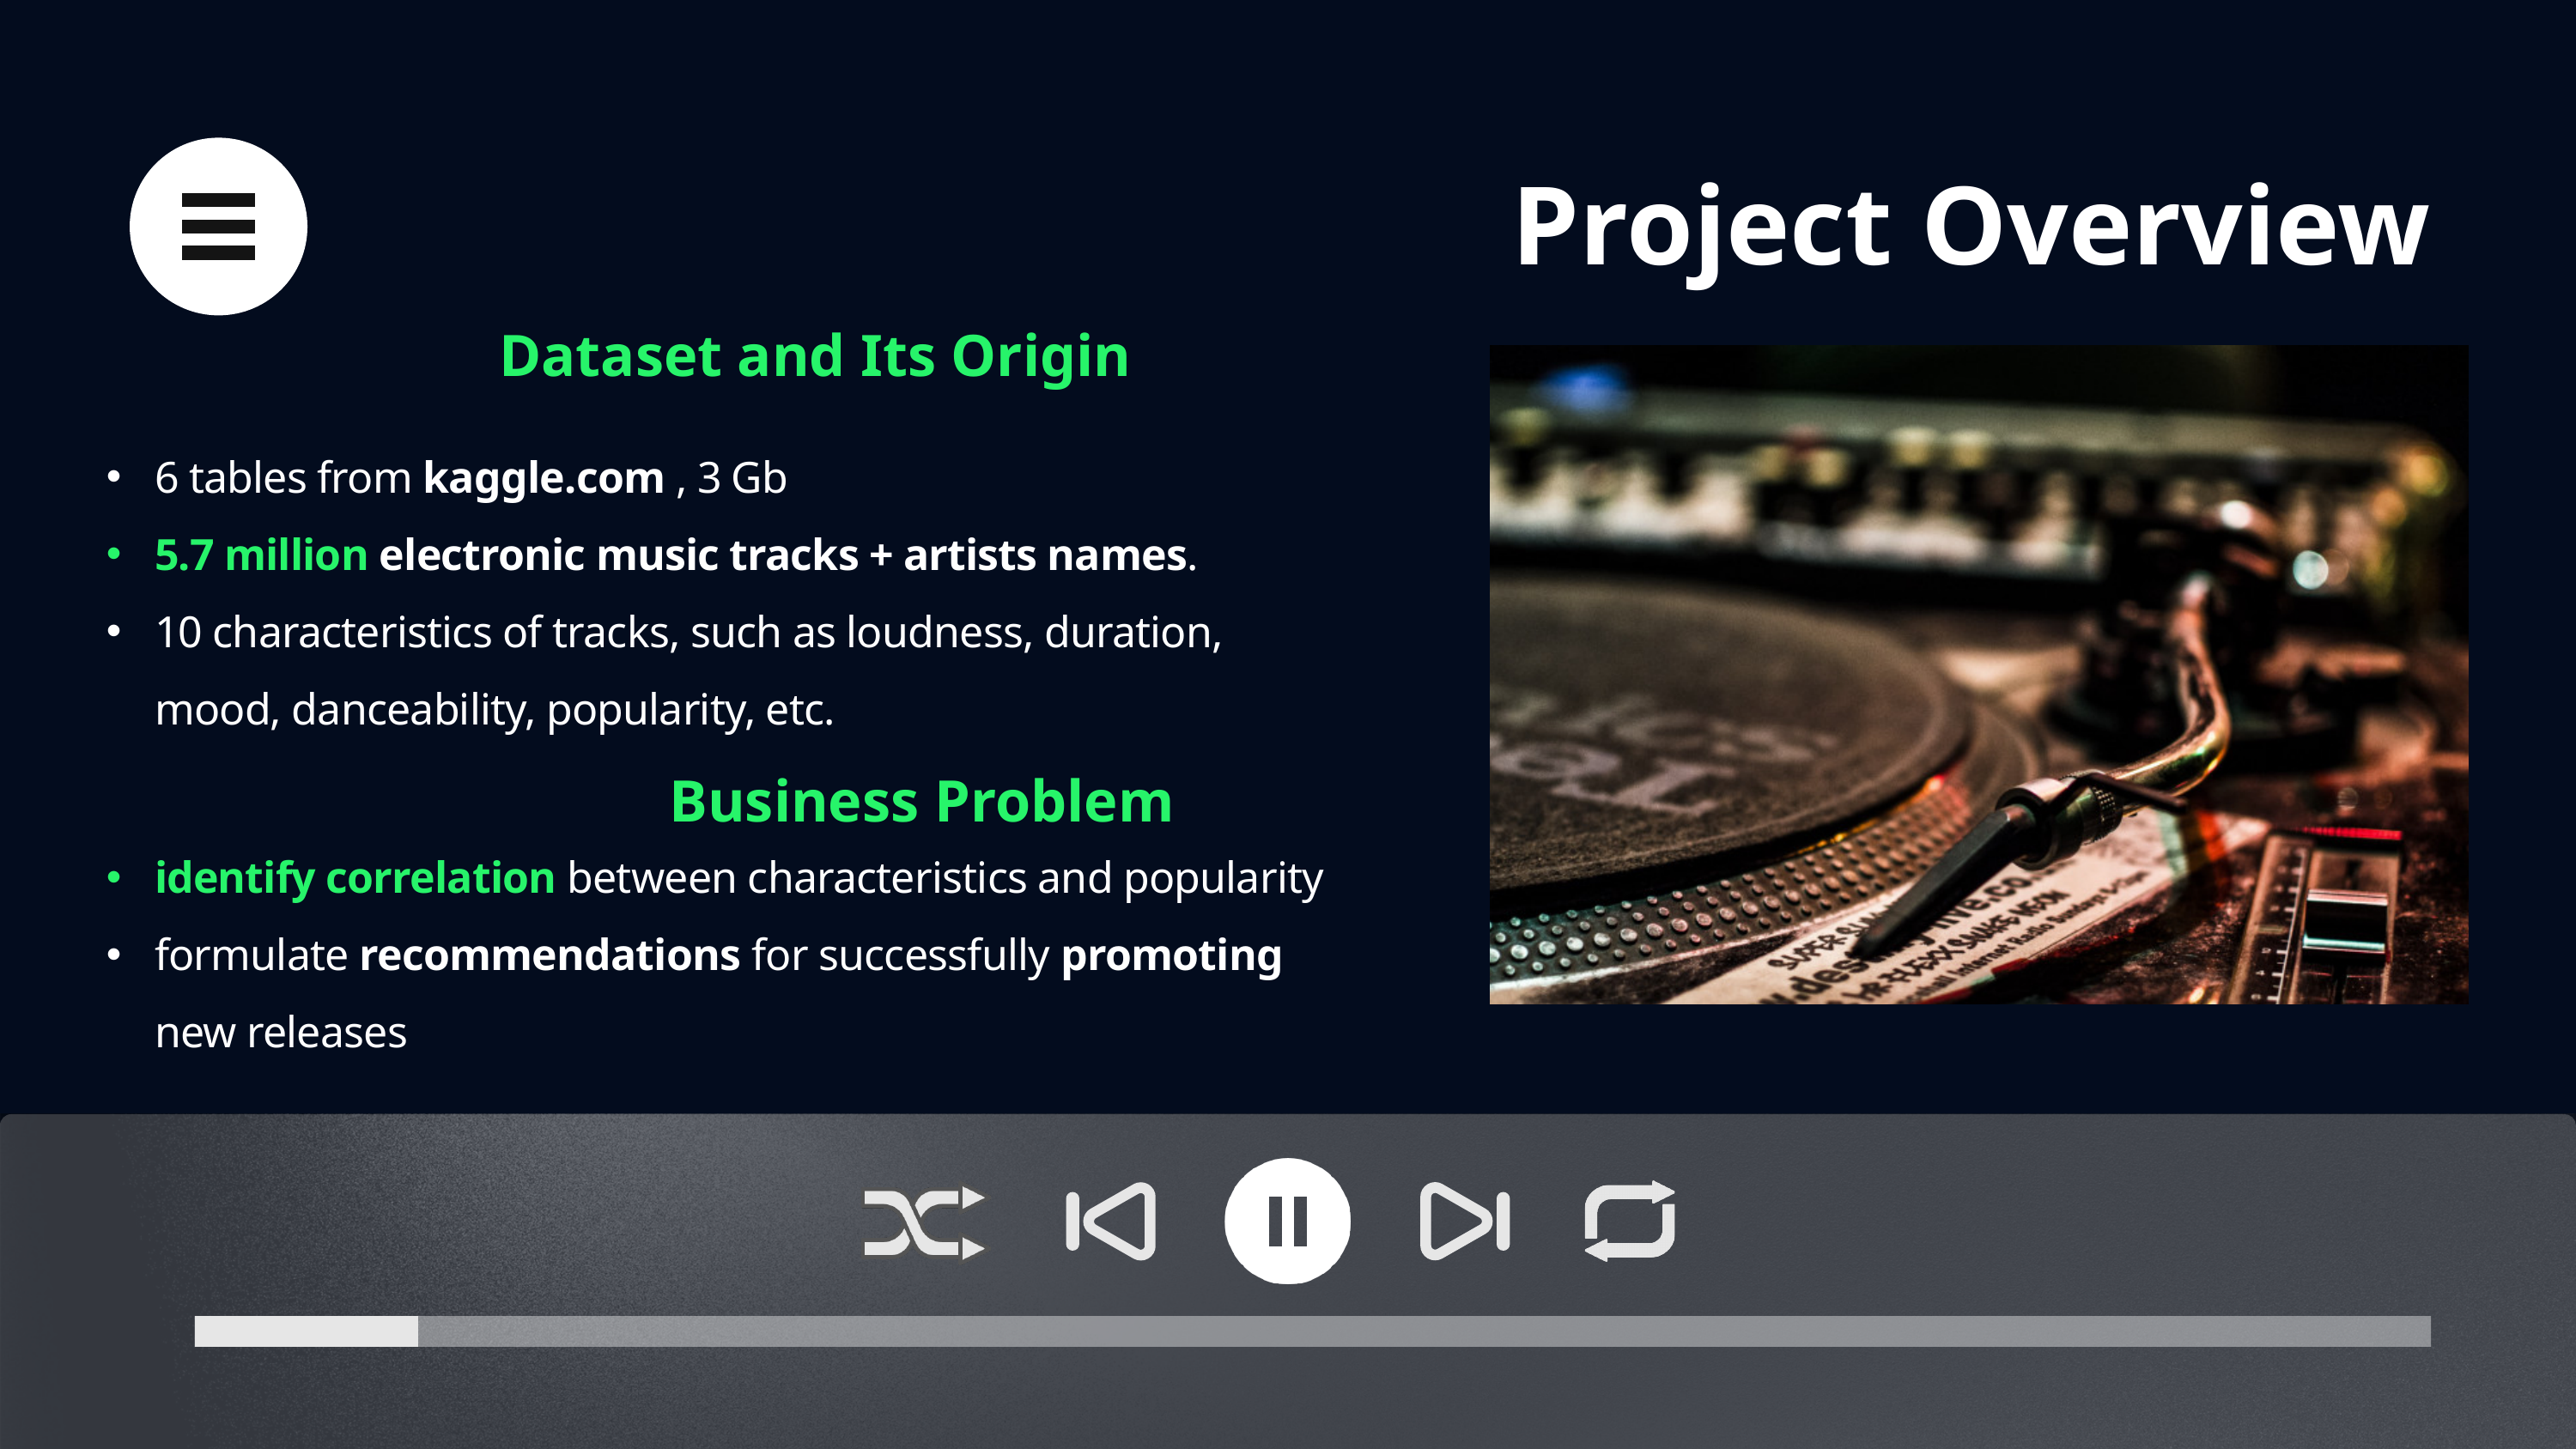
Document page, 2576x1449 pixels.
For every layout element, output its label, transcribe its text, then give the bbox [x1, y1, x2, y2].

text_box identify correlation between characteristics and popularity formulate recommendations for successfully promoting new releases [106, 850, 1330, 1057]
text_box Business Problem [220, 724, 1176, 834]
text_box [422, 1315, 2432, 1348]
text_box 6 tables from kaggle.com , 3 Gb 5.7 million electronic music tracks + artists names. 10 characteristics of tracks, such as loudness, duration, mood, danceability, popularity, etc. [106, 424, 1312, 734]
text_box Dataset and Its Origin [220, 288, 1176, 398]
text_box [0, 1113, 2576, 1449]
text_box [194, 1300, 419, 1348]
text_box Project Overview [1173, 178, 2432, 396]
picture [1489, 345, 2470, 1004]
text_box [1425, 1180, 1510, 1263]
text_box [129, 137, 308, 316]
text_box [1066, 1180, 1151, 1263]
